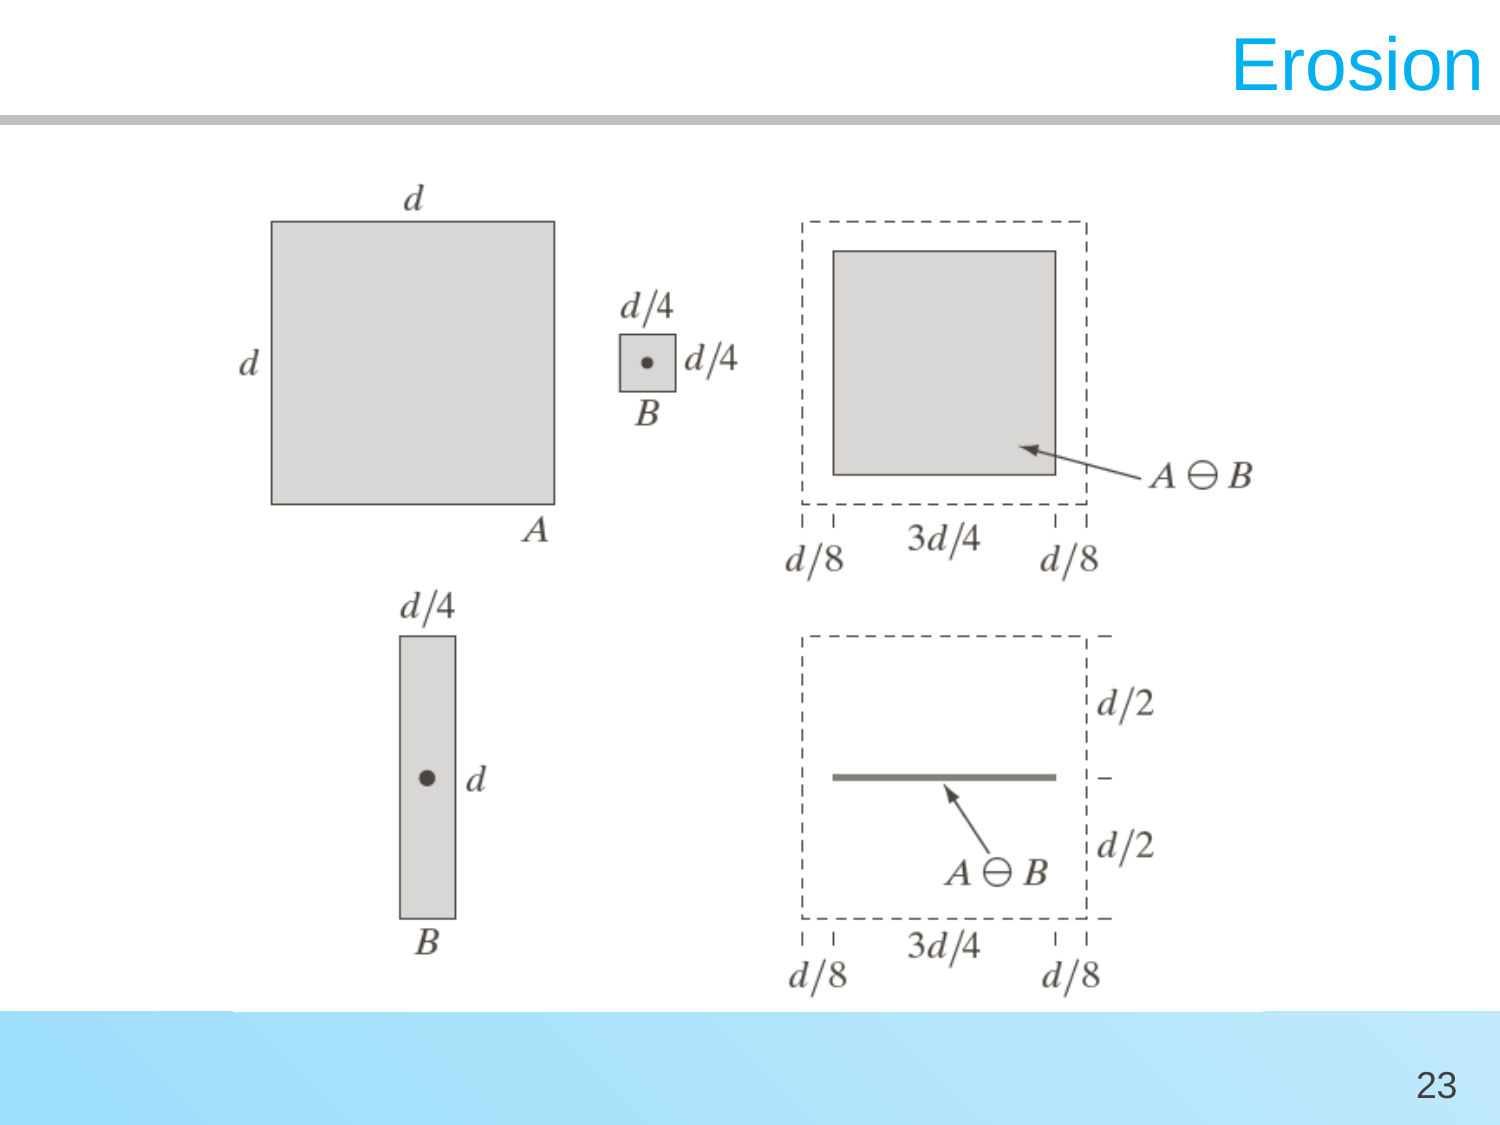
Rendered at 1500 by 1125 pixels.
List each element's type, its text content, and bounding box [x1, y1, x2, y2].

picture [232, 164, 1263, 1012]
title Erosion [0, 0, 1500, 122]
